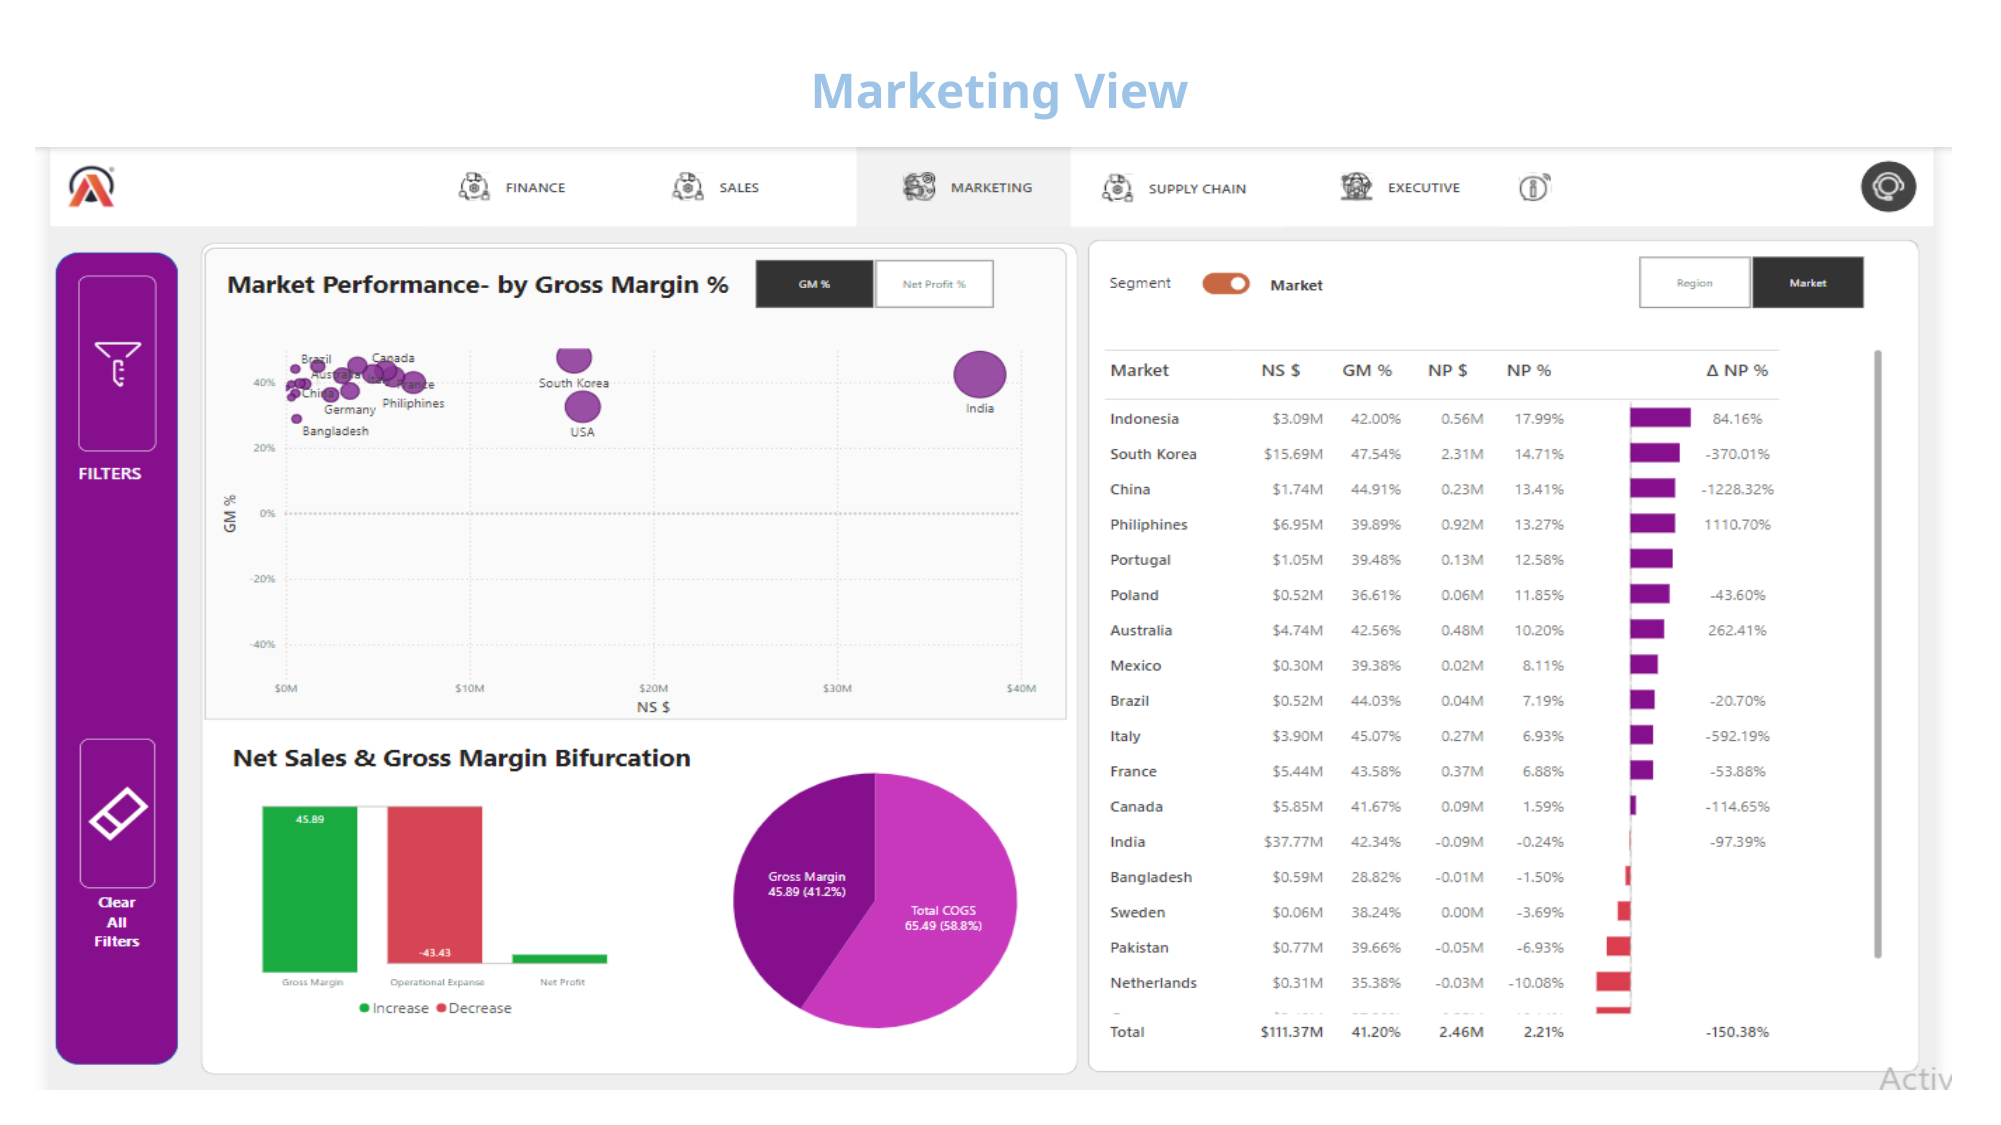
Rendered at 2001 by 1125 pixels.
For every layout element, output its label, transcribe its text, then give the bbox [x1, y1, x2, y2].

title Marketing View [137, 59, 1863, 128]
picture [35, 147, 1952, 1090]
